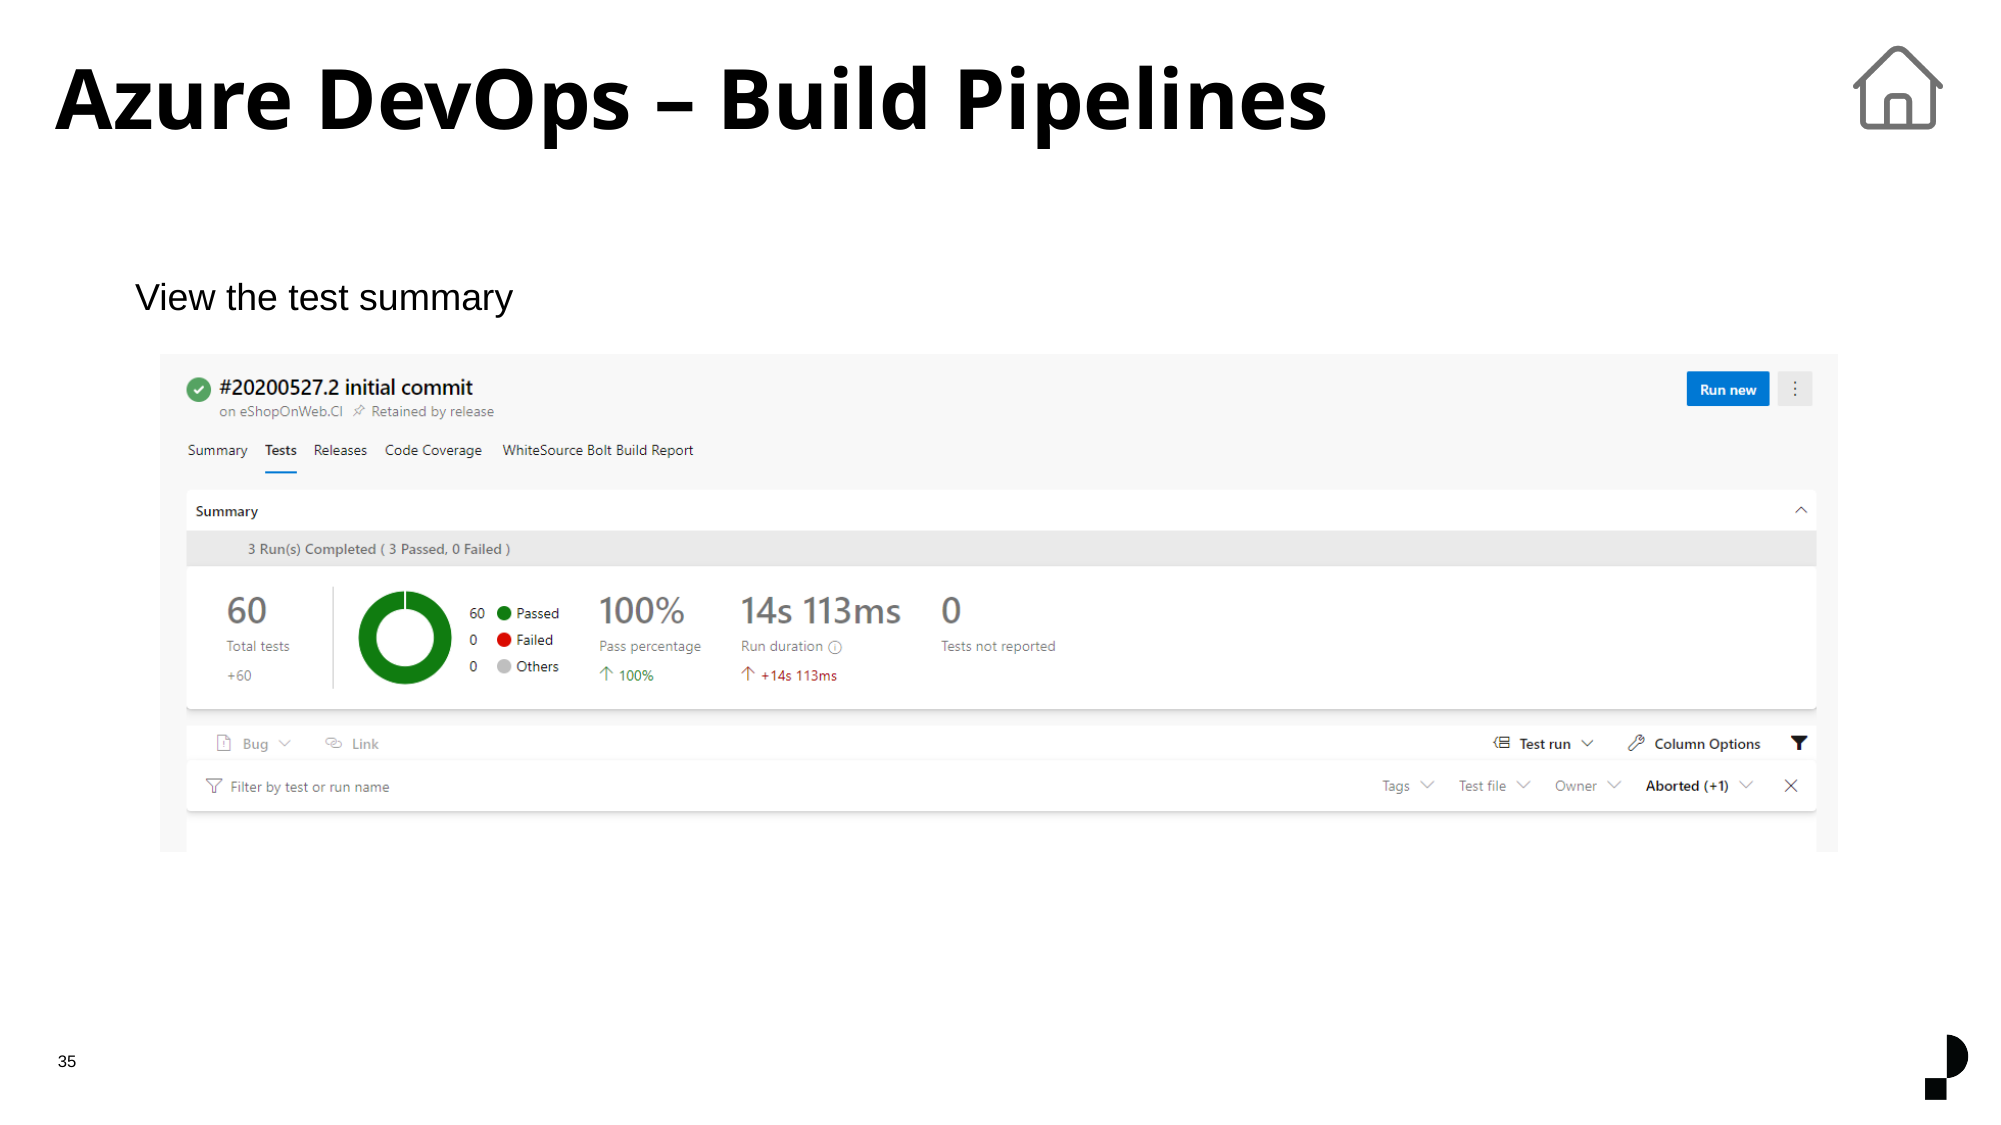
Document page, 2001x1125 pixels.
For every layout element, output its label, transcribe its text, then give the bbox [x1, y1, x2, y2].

picture [1853, 43, 1943, 132]
picture [1920, 1028, 1972, 1106]
list Azure DevOps – Build Pipelines [55, 57, 1943, 149]
slide_number 35 [56, 1050, 77, 1071]
text_box View the test summary [135, 272, 753, 318]
picture [160, 354, 1838, 853]
